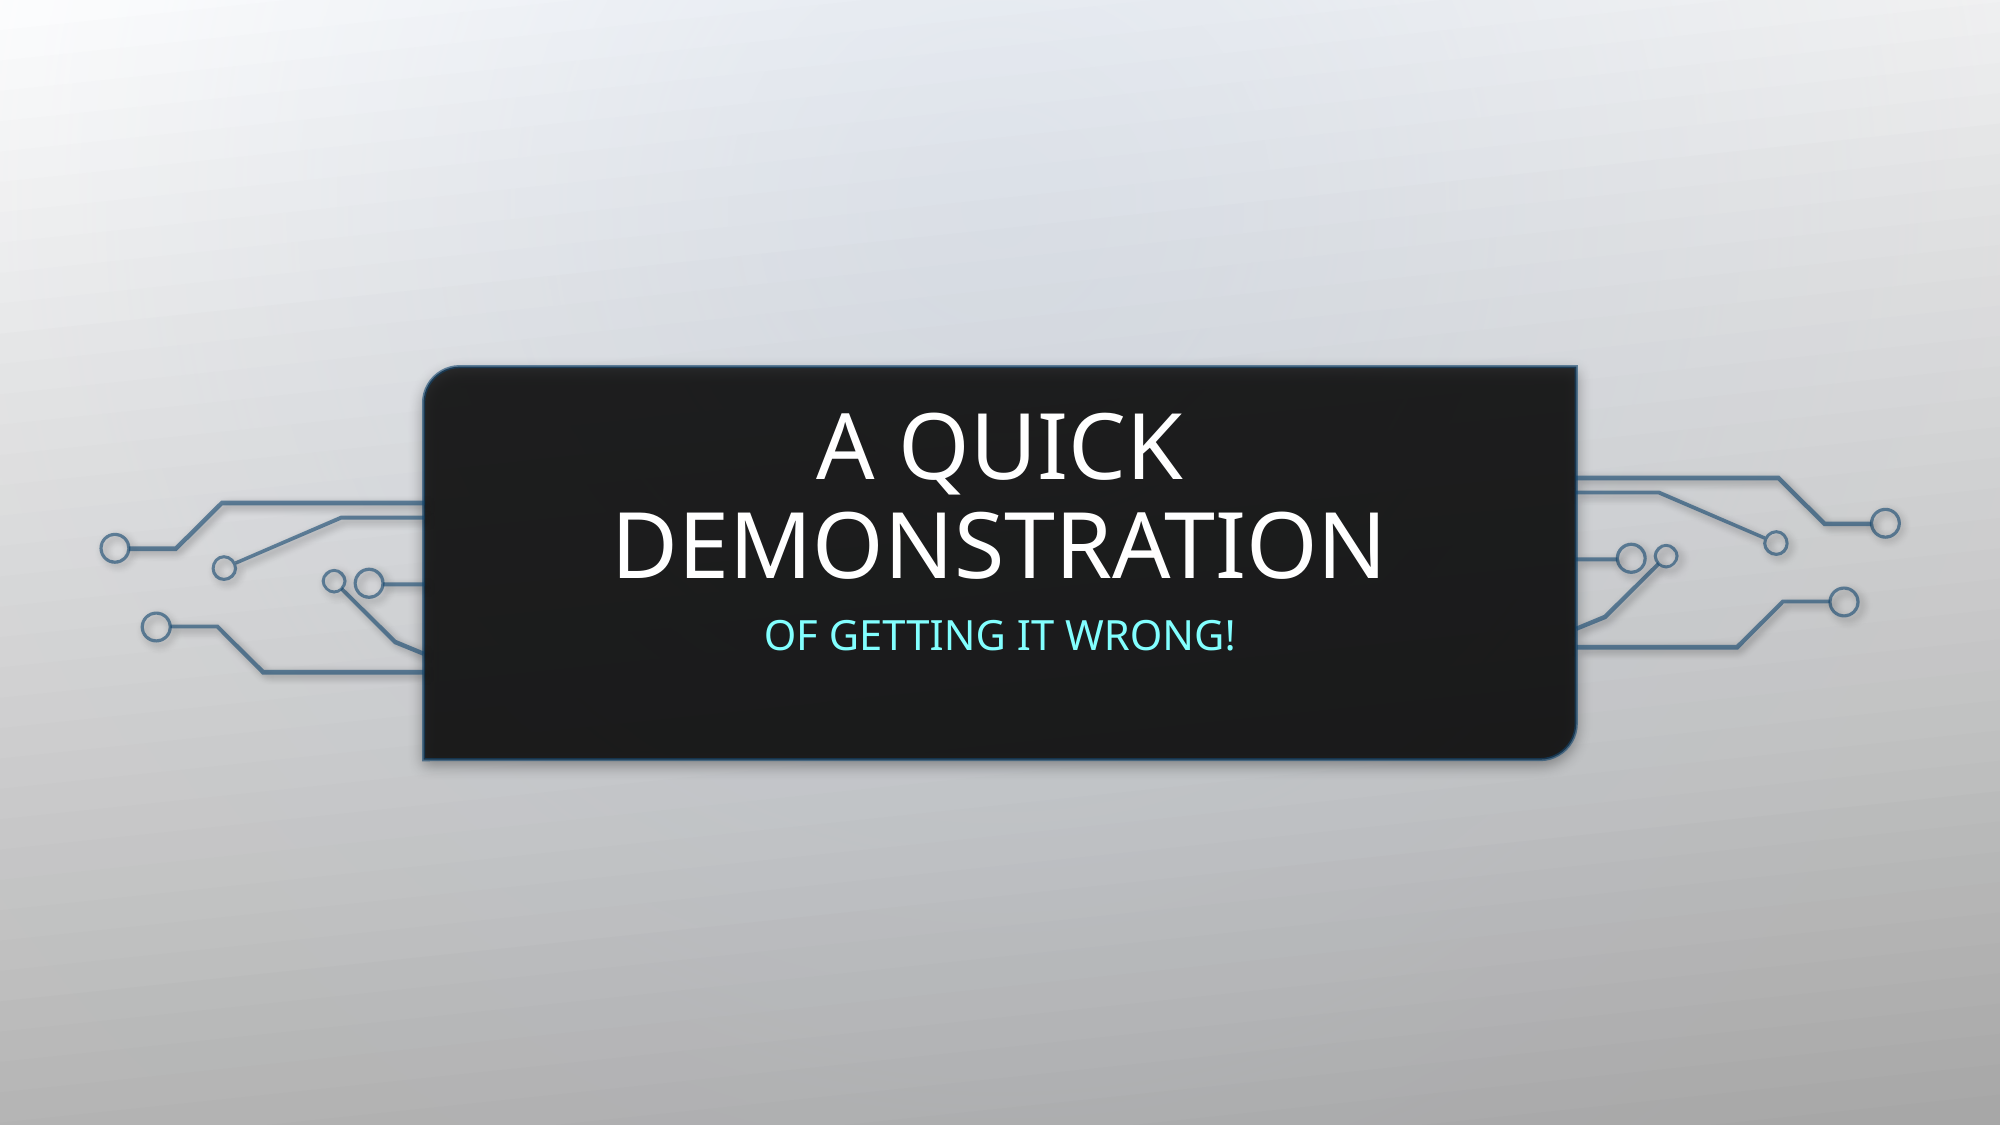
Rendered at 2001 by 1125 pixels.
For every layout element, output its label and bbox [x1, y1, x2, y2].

text_box [99, 475, 1902, 675]
text_box [0, 0, 2000, 1125]
